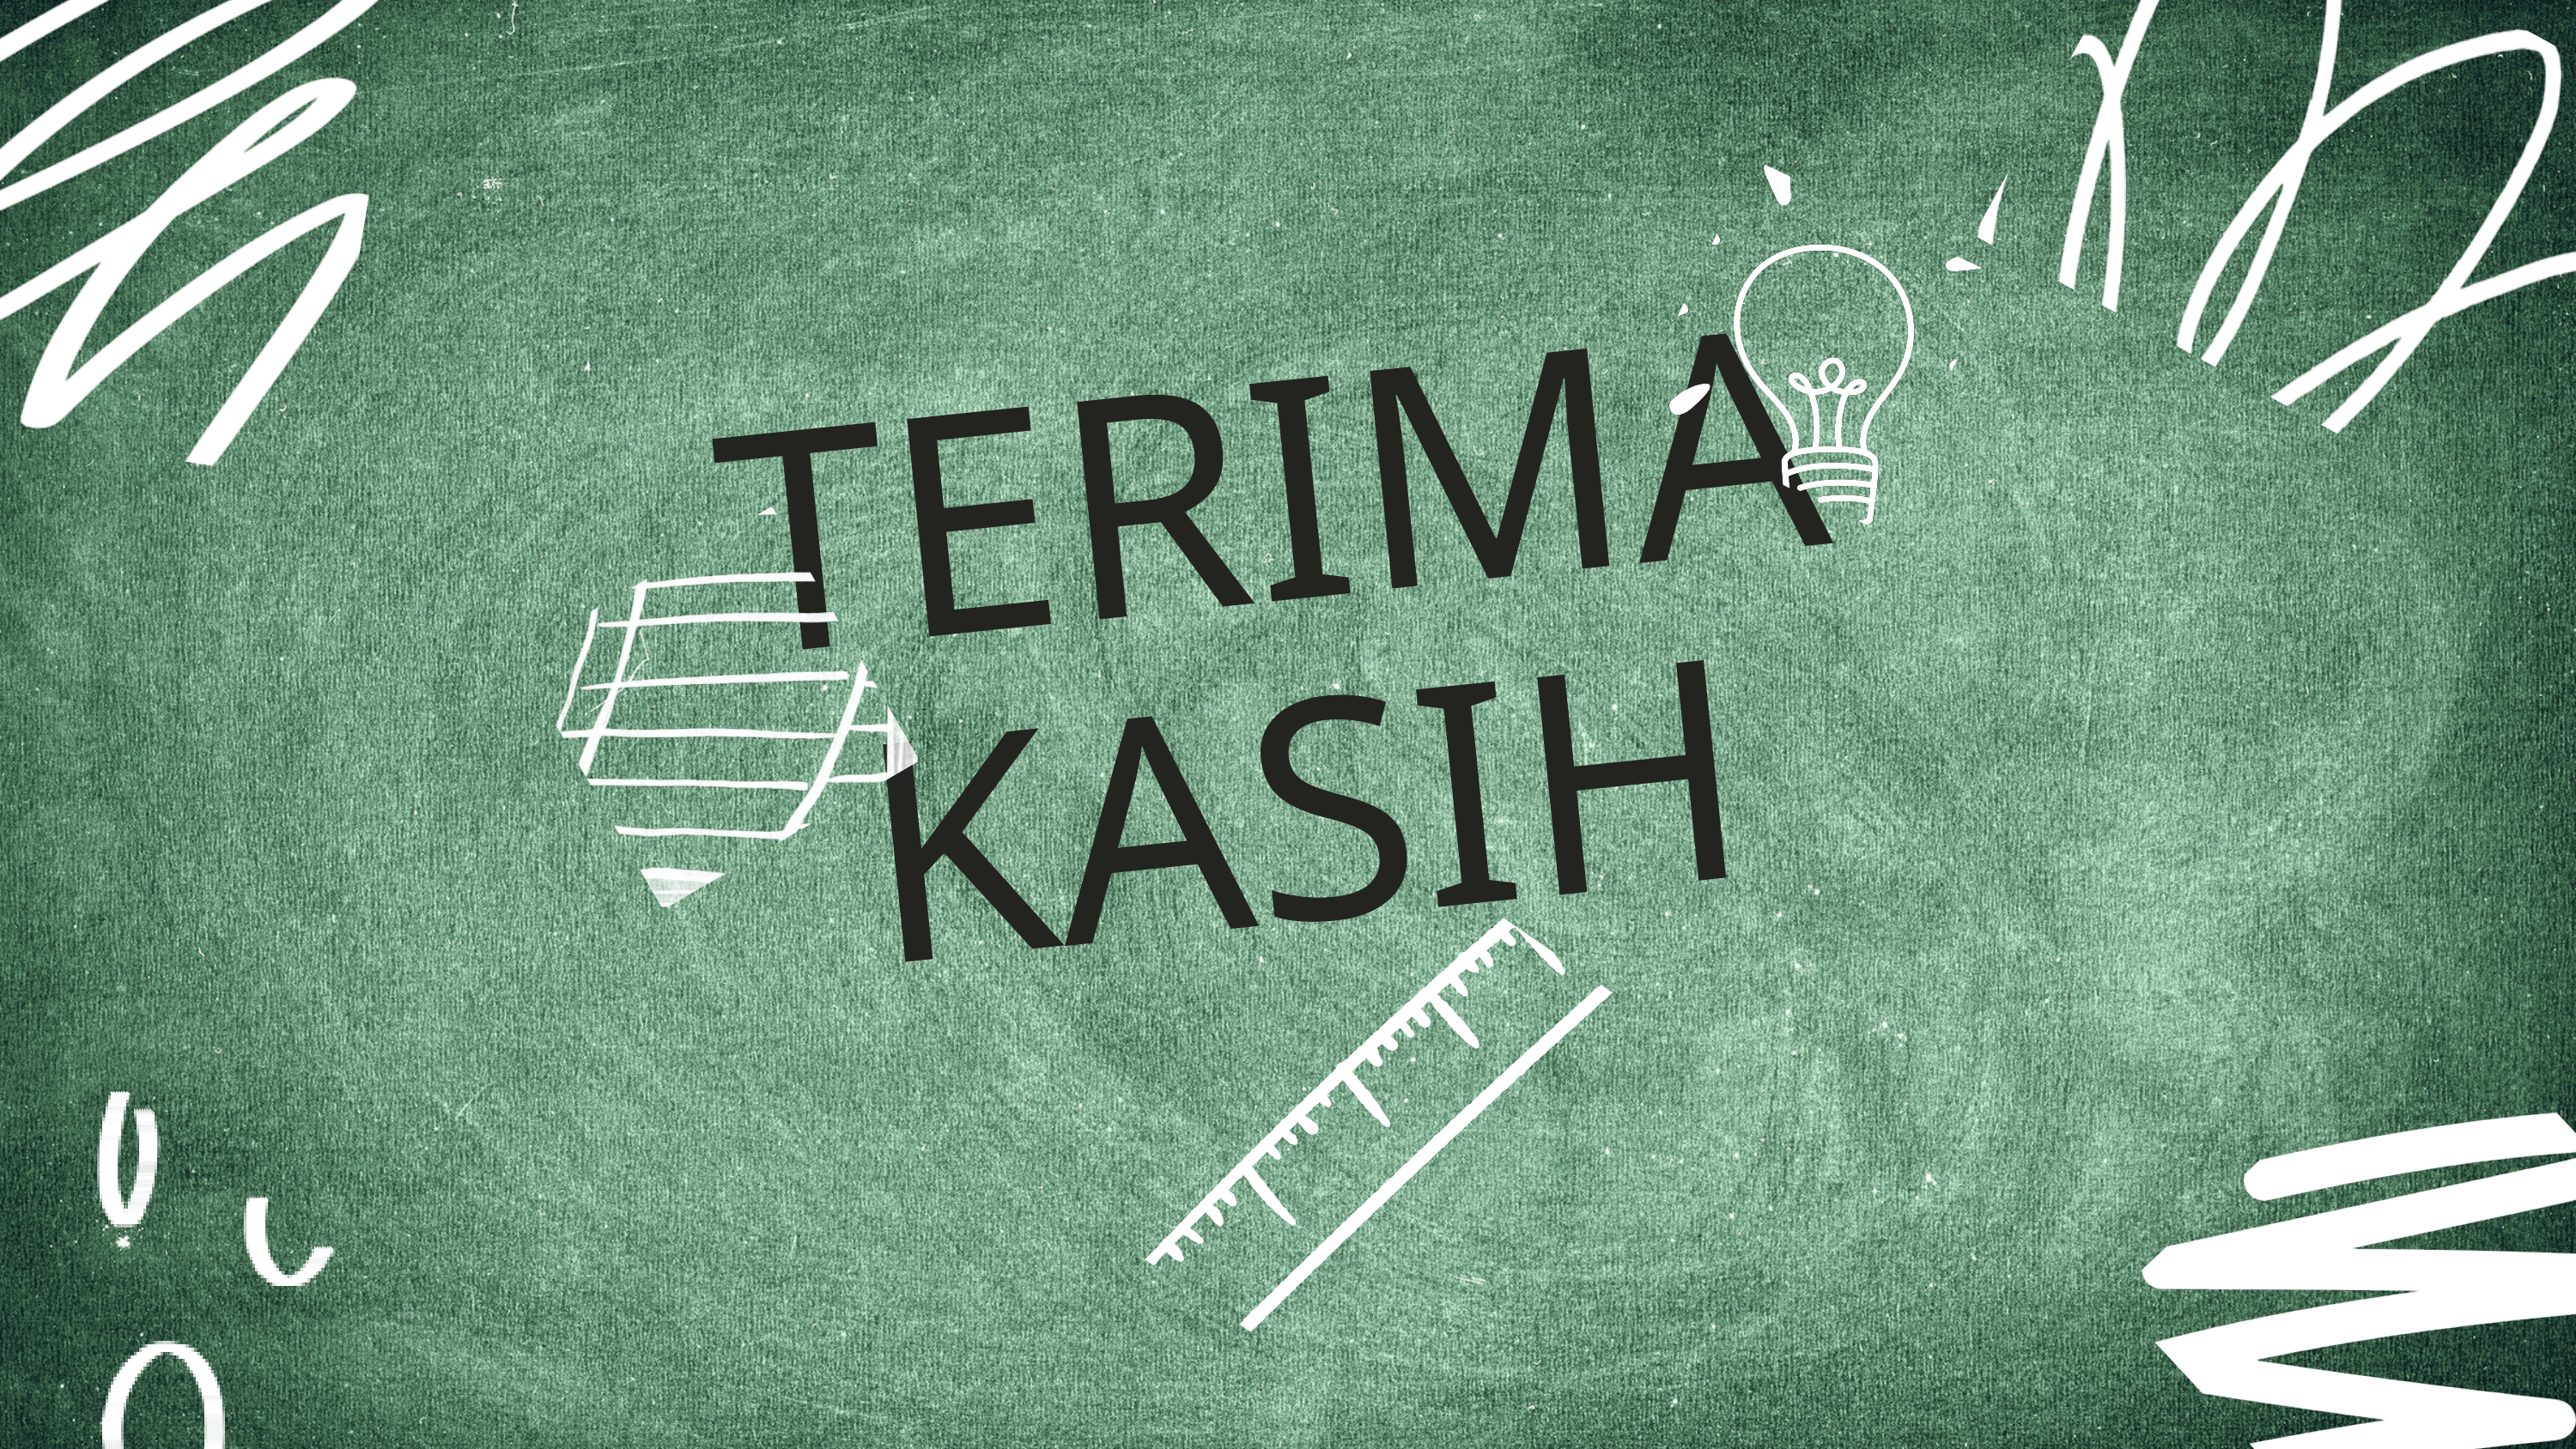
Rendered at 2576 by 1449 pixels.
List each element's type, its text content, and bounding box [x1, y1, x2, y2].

text_box [1631, 158, 1997, 530]
text_box [2112, 990, 2576, 1449]
text_box [0, 0, 2576, 1449]
text_box [0, 0, 401, 484]
text_box [1030, 781, 1729, 1449]
text_box [1973, 0, 2576, 506]
text_box [515, 506, 920, 910]
text_box [0, 994, 418, 1449]
text_box TERIMA KASIH [674, 295, 1905, 1041]
